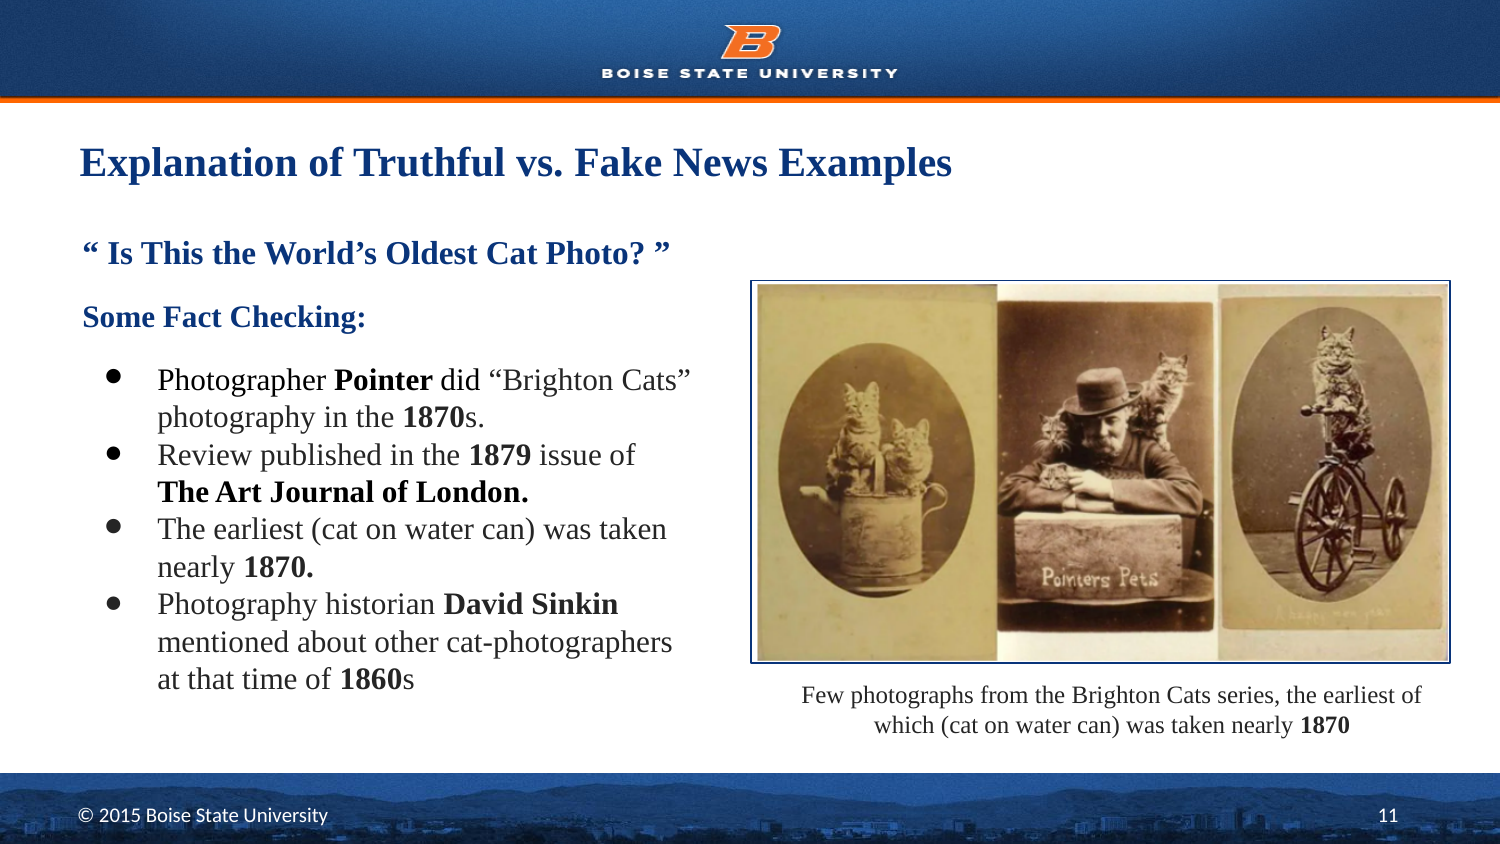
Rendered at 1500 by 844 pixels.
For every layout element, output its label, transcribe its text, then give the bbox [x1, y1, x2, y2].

text_box “ Is This the World’s Oldest Cat Photo? ” Some Fact Checking: Photographer Pointer did “Brighton Cats” photography in the 1870s. Review published in the 1879 issue of The Art Journal of London. The earliest (cat on water can) was taken nearly 1870. Photography historian David Sinkin mentioned about other cat-photographers at that time of 1860s [67, 216, 713, 710]
picture [0, 773, 1500, 844]
text_box Few photographs from the Brighton Cats series, the earliest of which (cat on water can) was taken nearly 1870 [769, 663, 1455, 760]
text_box Explanation of Truthful vs. Fake News Examples [64, 119, 1010, 229]
picture [751, 281, 1450, 663]
picture [0, 0, 1500, 103]
